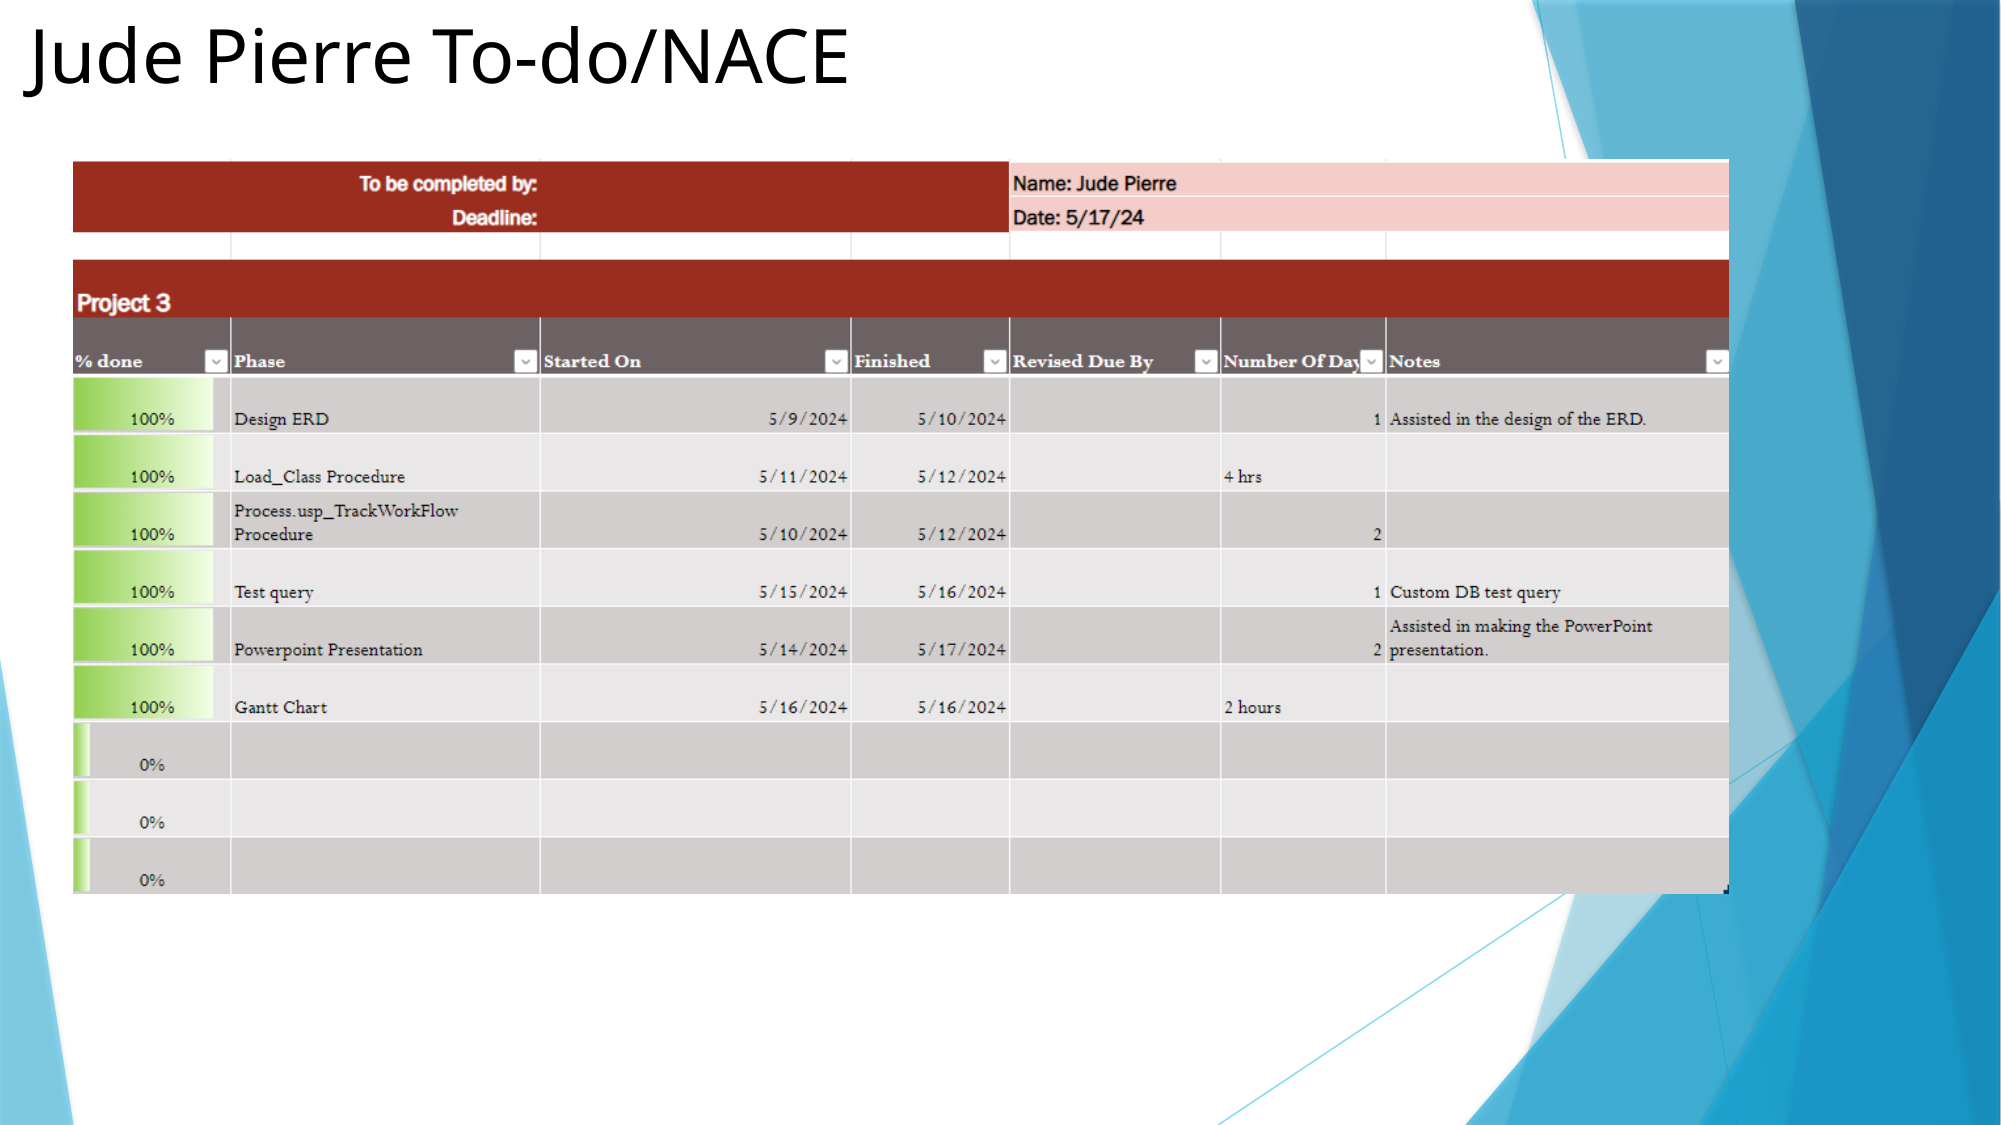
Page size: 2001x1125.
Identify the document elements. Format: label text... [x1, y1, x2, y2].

picture [72, 158, 1729, 895]
title Jude Pierre To-do/NACE [14, 0, 1988, 219]
